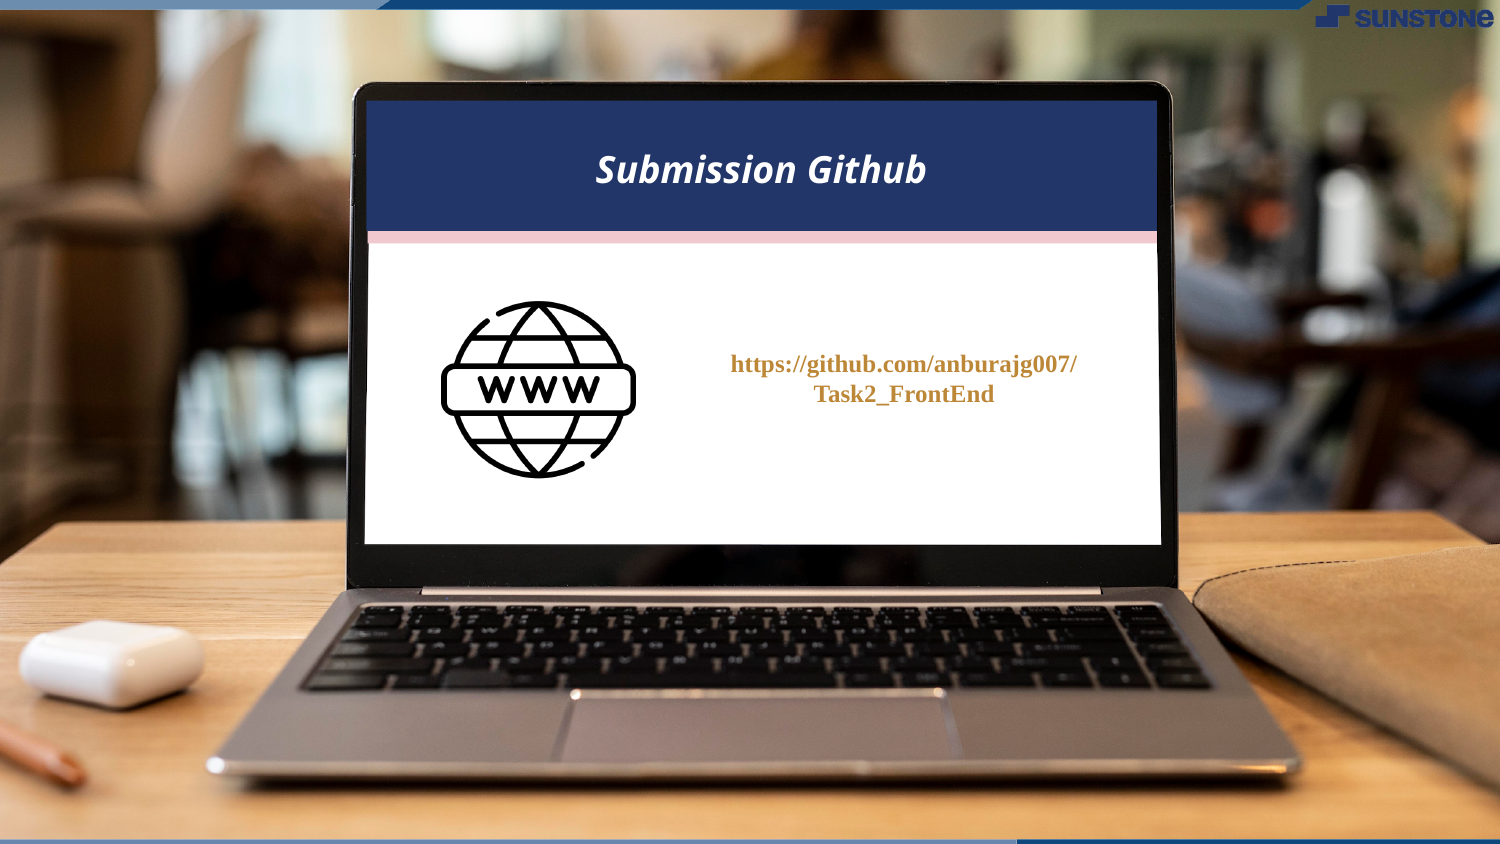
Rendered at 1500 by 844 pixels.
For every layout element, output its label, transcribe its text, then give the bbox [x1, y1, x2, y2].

list https://github.com/anburajg007/Task2_FrontEnd [670, 132, 1138, 622]
list Submission Github [432, 131, 1091, 206]
picture [0, 0, 1500, 844]
